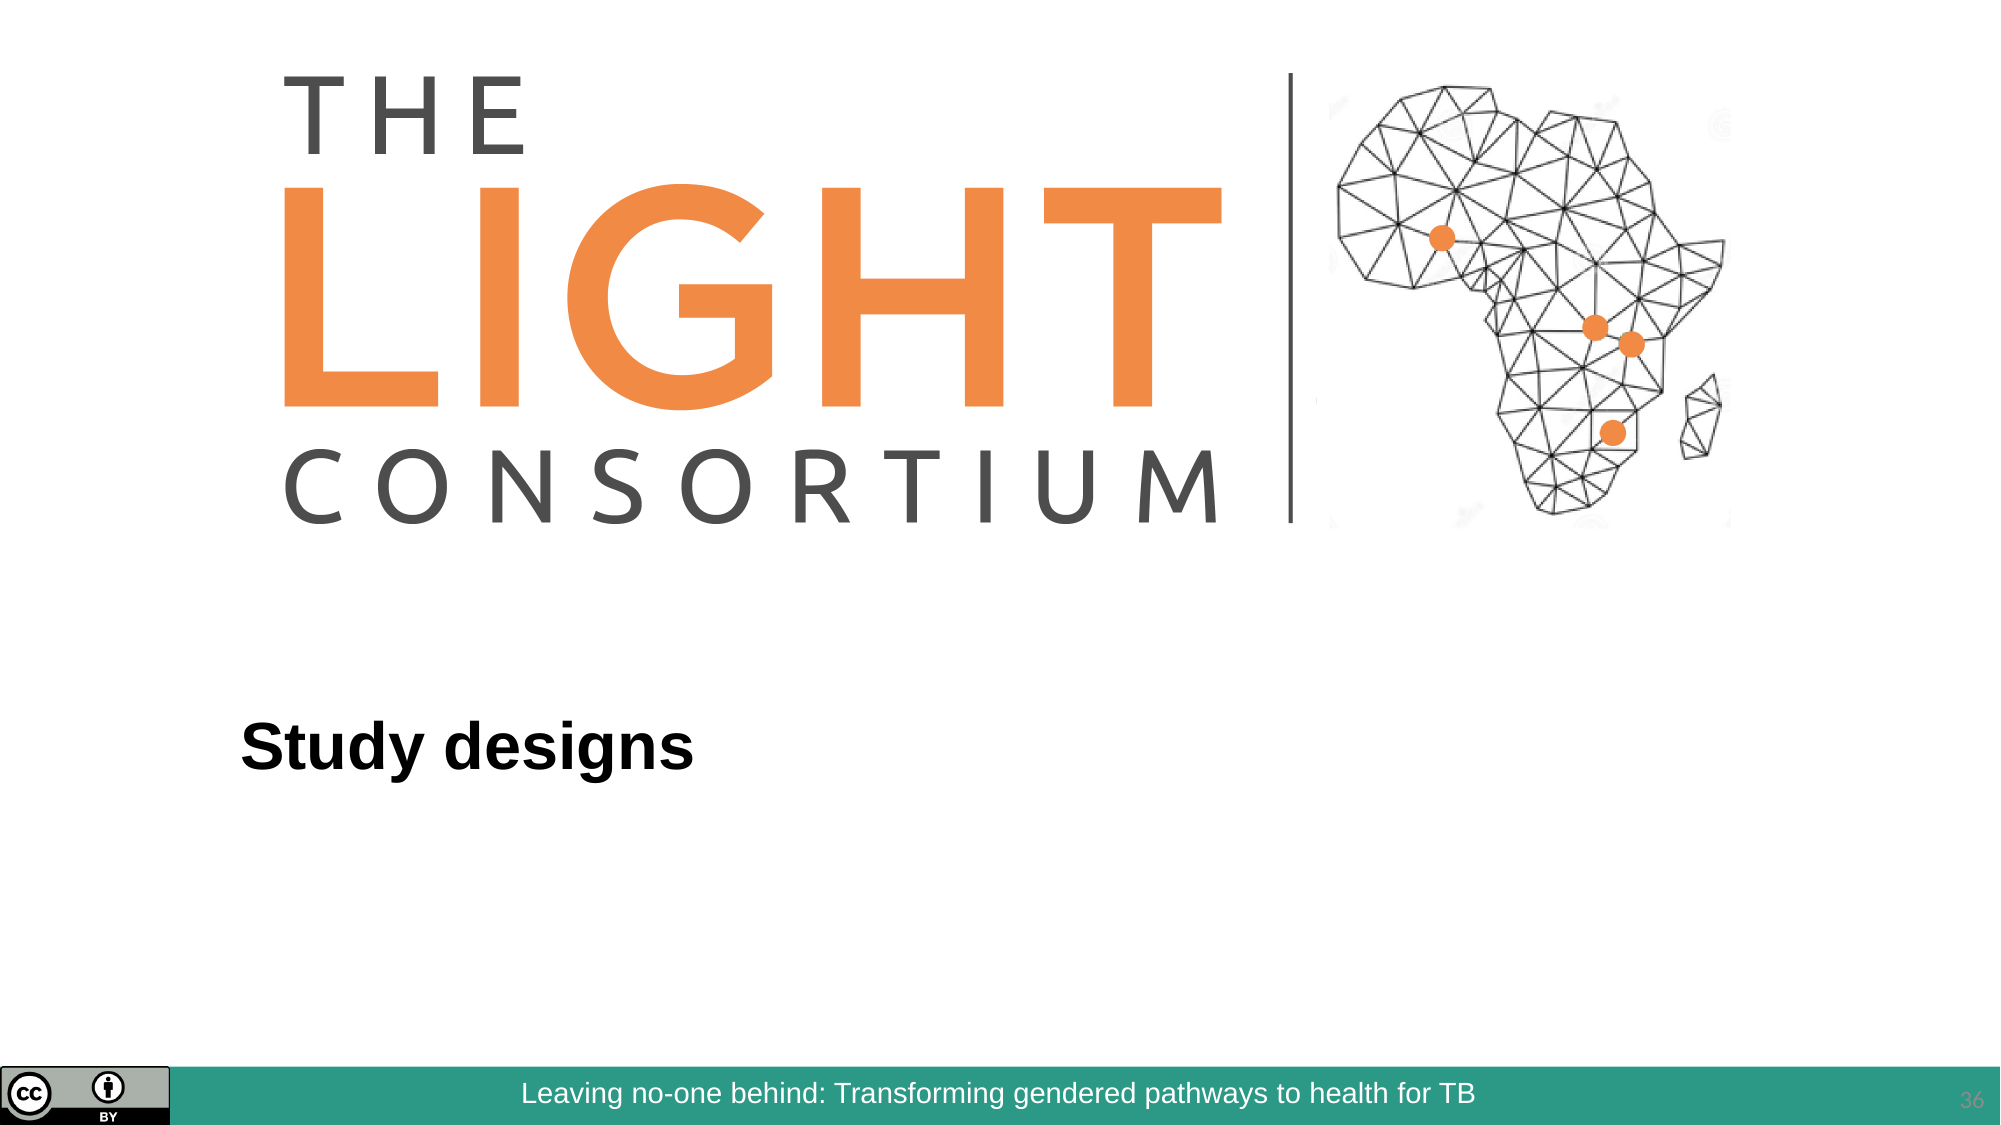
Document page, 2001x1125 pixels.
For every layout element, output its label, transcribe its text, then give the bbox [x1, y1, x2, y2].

picture [0, 1066, 170, 1125]
title Study designs [225, 648, 1932, 792]
slide_number 36 [1550, 1073, 2000, 1125]
picture [225, 31, 1775, 568]
